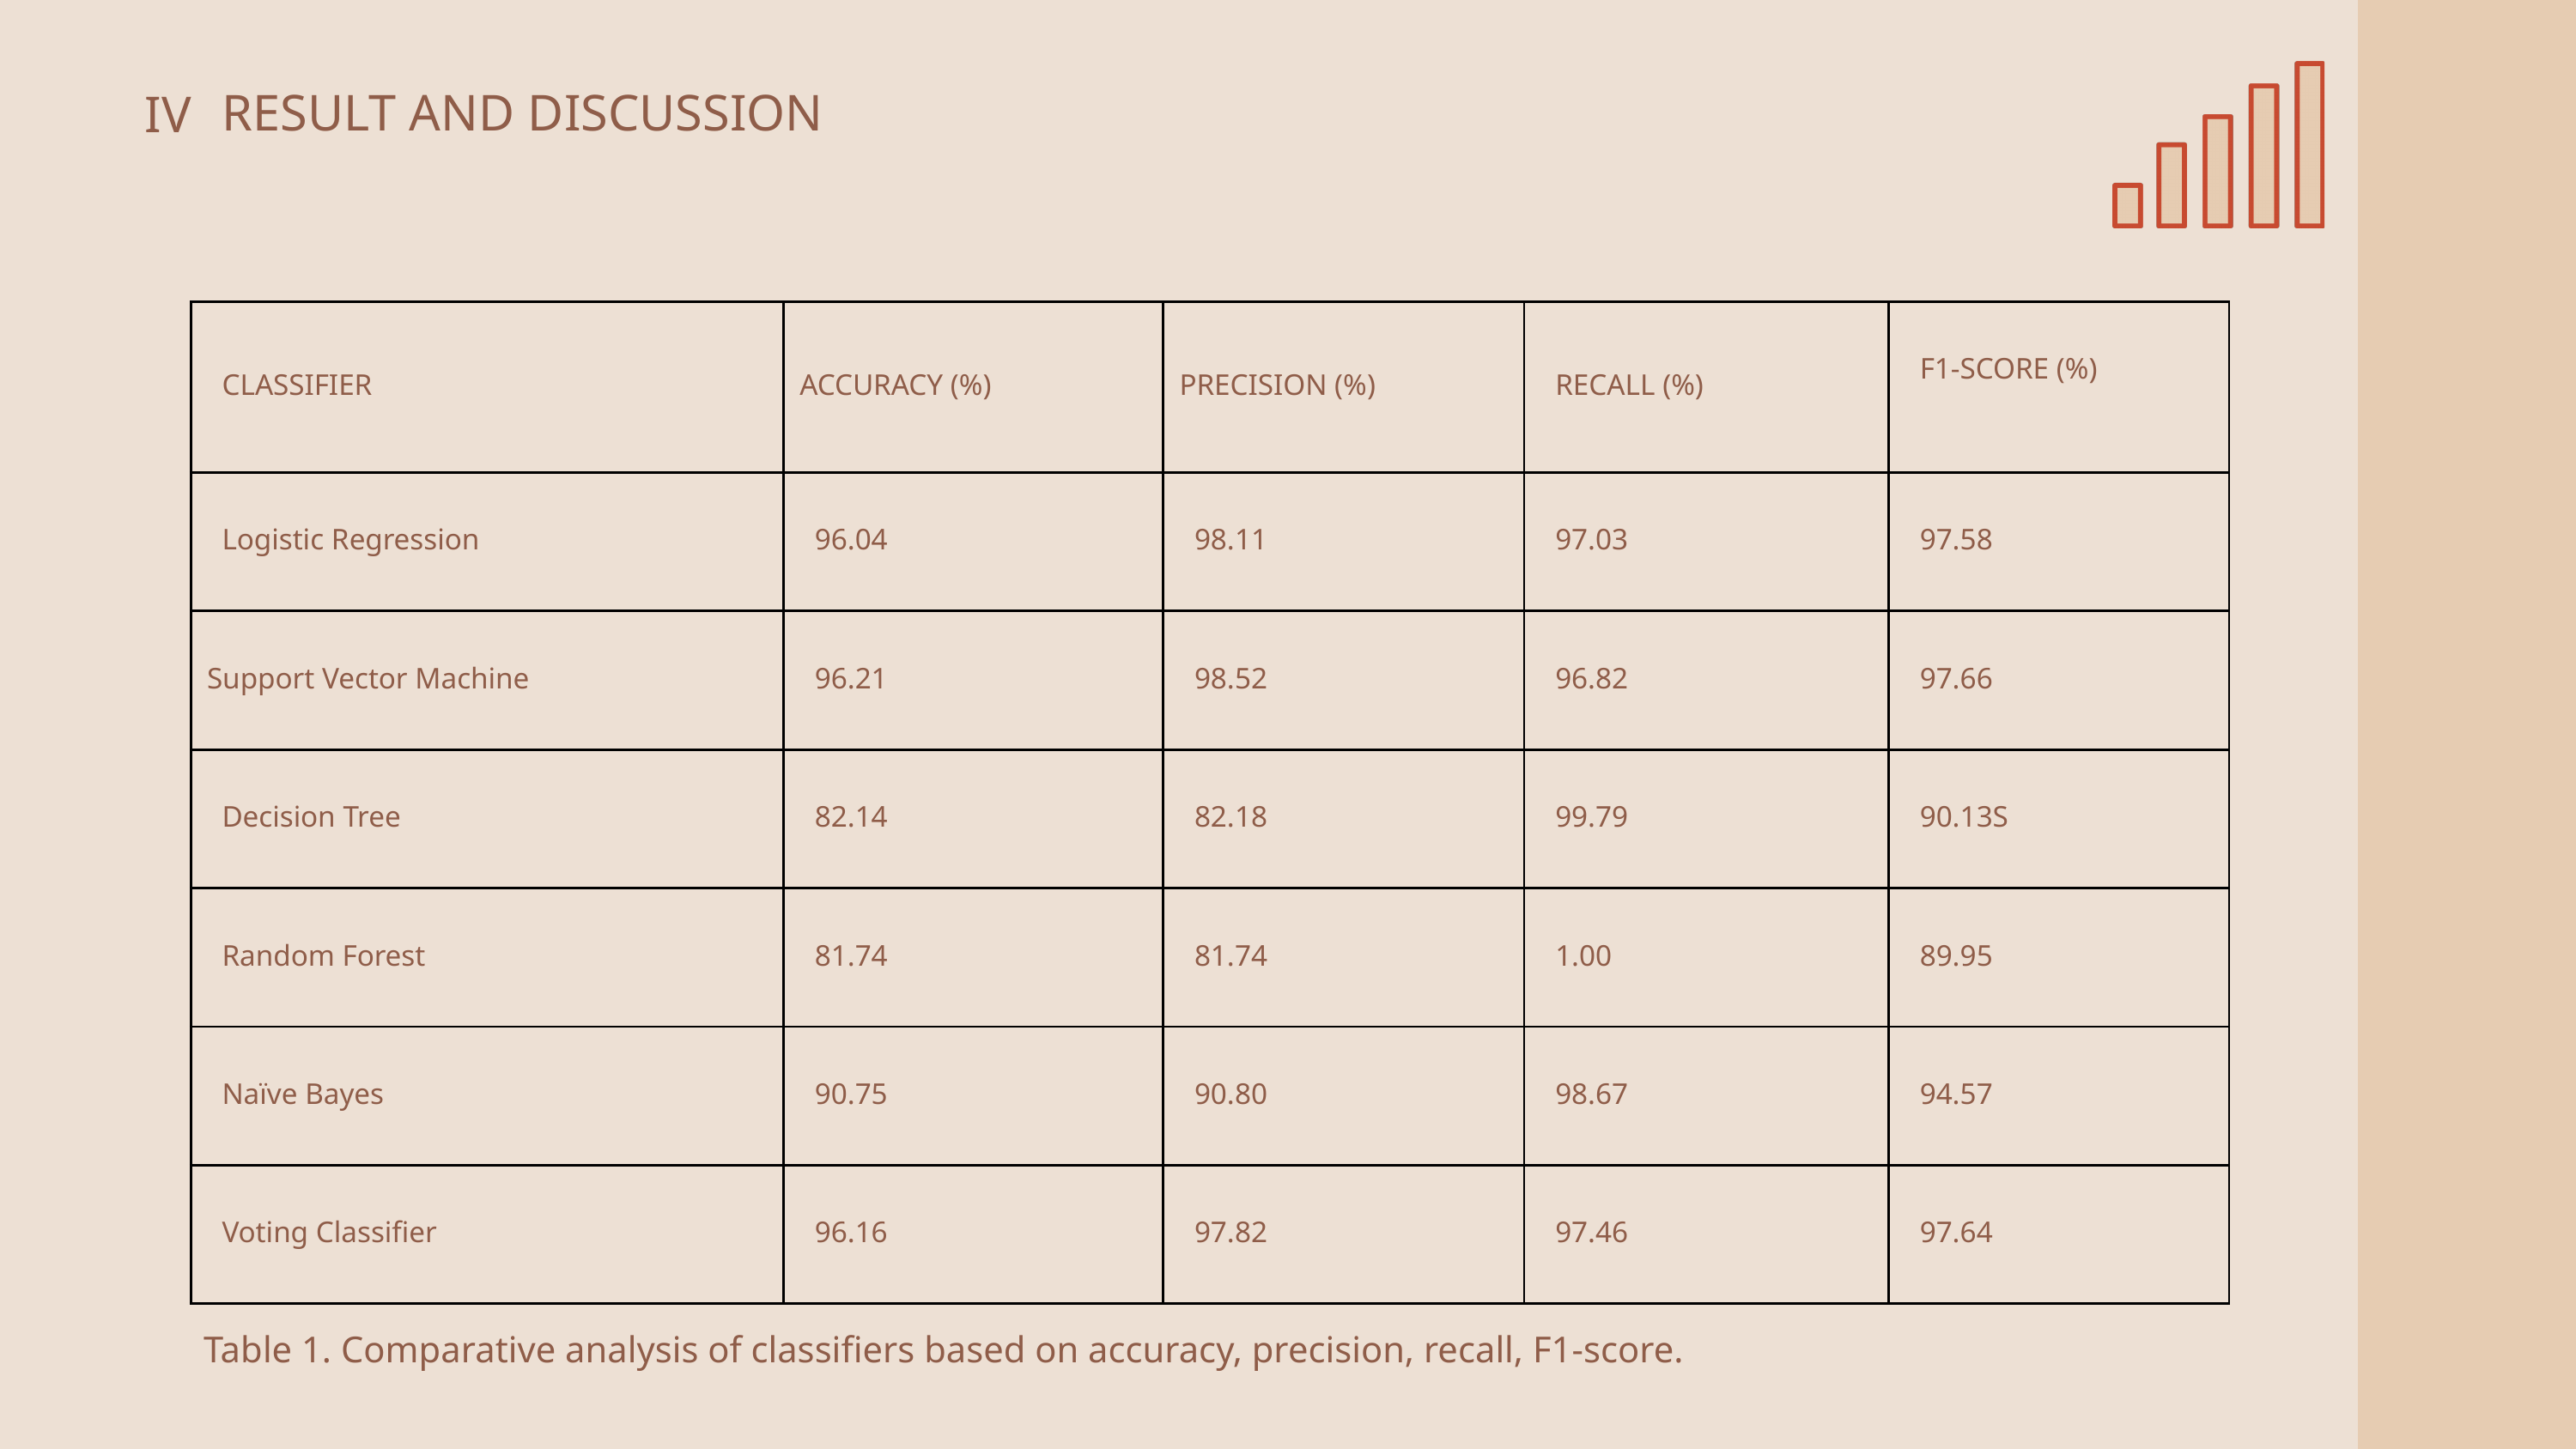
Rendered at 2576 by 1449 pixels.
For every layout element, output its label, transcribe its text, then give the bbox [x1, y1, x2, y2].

table_cell 89.95 [1890, 889, 2228, 1026]
table_cell 97.82 [1164, 1167, 1523, 1302]
text_box IV [144, 84, 223, 142]
table_cell Voting Classifier [192, 1167, 782, 1302]
text_box [2112, 61, 2325, 228]
table_cell 90.75 [785, 1028, 1162, 1164]
table_header PRECISION (%) [1164, 303, 1523, 471]
table_cell 90.13S [1890, 751, 2228, 887]
table_header RECALL (%) [1525, 303, 1887, 471]
table_cell 97.03 [1525, 474, 1887, 609]
table_cell 82.14 [785, 751, 1162, 887]
table_cell Support Vector Machine [192, 612, 782, 749]
table_cell 98.67 [1525, 1028, 1887, 1164]
table_cell 81.74 [785, 889, 1162, 1026]
table_header ACCURACY (%) [785, 303, 1162, 471]
table_header F1-SCORE (%) [1890, 303, 2228, 471]
table_cell 94.57 [1890, 1028, 2228, 1164]
table_cell 97.66 [1890, 612, 2228, 749]
table_cell Random Forest [192, 889, 782, 1026]
table_cell 90.80 [1164, 1028, 1523, 1164]
table_cell 96.21 [785, 612, 1162, 749]
text_box RESULT AND DISCUSSION [222, 82, 979, 142]
table_cell 99.79 [1525, 751, 1887, 887]
table_cell 96.04 [785, 474, 1162, 609]
table_cell Naïve Bayes [192, 1028, 782, 1164]
table_cell 82.18 [1164, 751, 1523, 887]
table_cell 96.82 [1525, 612, 1887, 749]
table_cell Decision Tree [192, 751, 782, 887]
table_cell 98.52 [1164, 612, 1523, 749]
table_cell 96.16 [785, 1167, 1162, 1302]
table_cell 97.46 [1525, 1167, 1887, 1302]
table_cell 97.64 [1890, 1167, 2228, 1302]
table_cell 97.58 [1890, 474, 2228, 609]
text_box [2357, 0, 2576, 1449]
text_box Table 1. Comparative analysis of classifiers based on accuracy, precision, recall, F1-score. [203, 1327, 1753, 1412]
table_cell Logistic Regression [192, 474, 782, 609]
table_cell 98.11 [1164, 474, 1523, 609]
table_cell 1.00 [1525, 889, 1887, 1026]
table_cell 81.74 [1164, 889, 1523, 1026]
table_header CLASSIFIER [192, 303, 782, 471]
